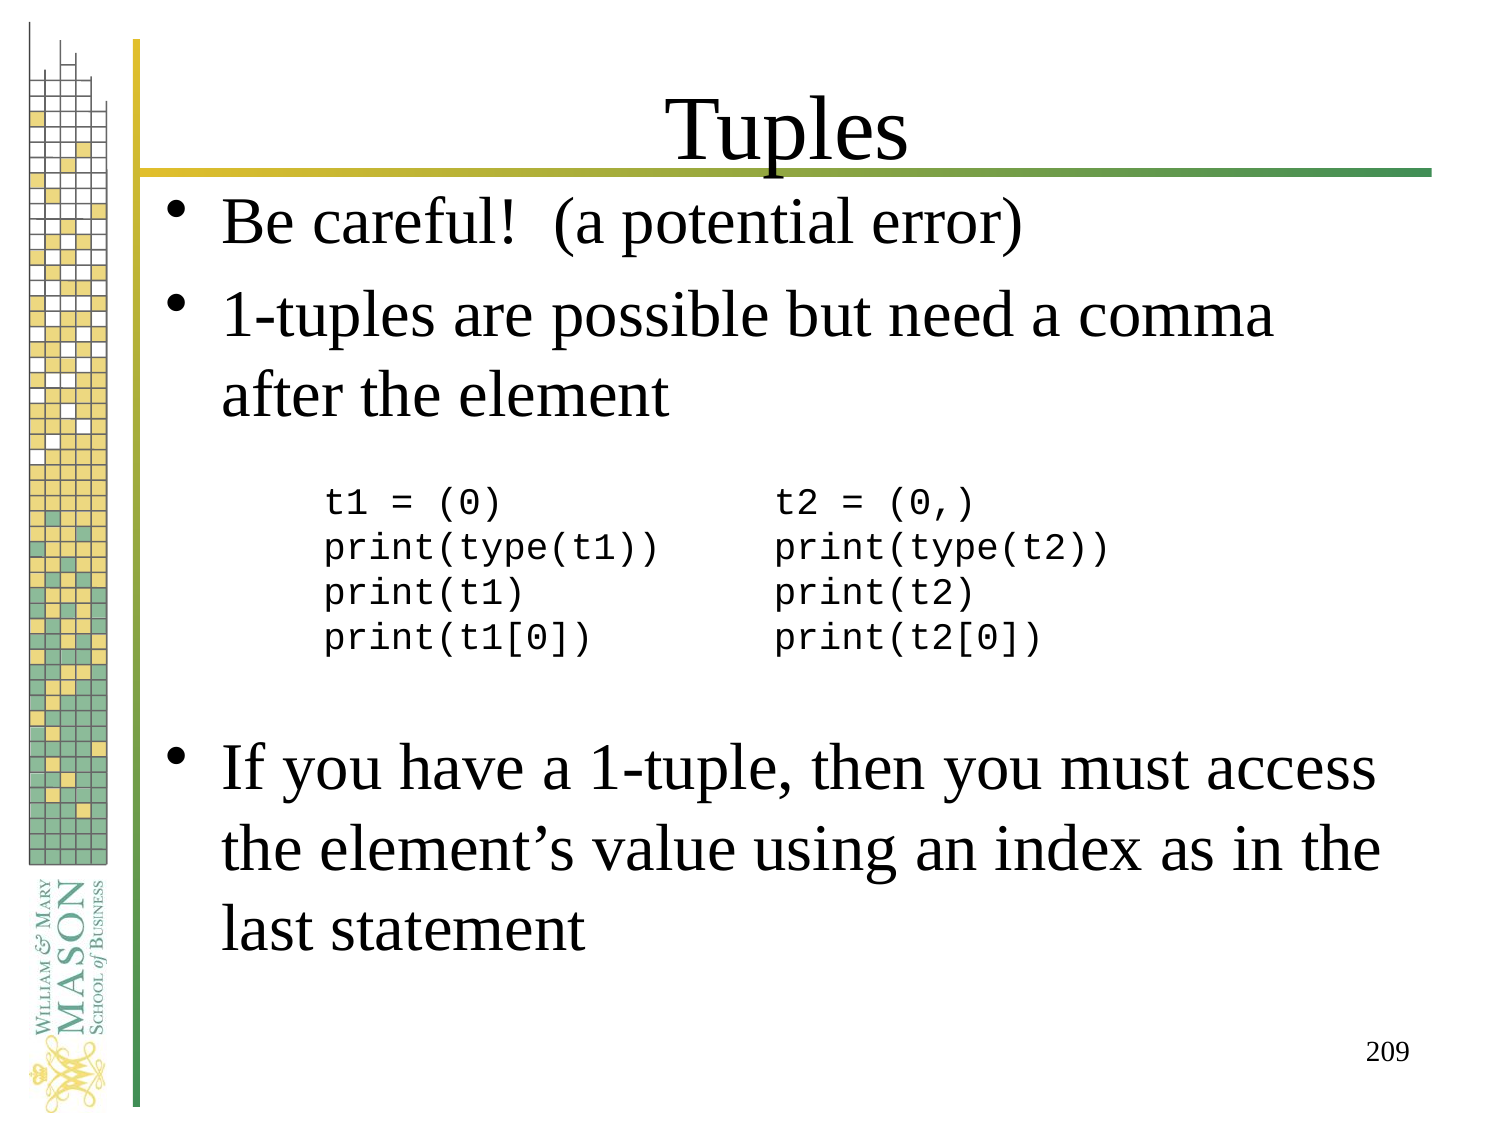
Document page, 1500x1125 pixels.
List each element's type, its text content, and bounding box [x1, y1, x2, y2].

slide_number 209 [1048, 1024, 1426, 1103]
list Be careful! (a potential error) 1-tuples are possible but need a comma after the element If you have a 1-tuple, then you must access the element’s value using an index as in the last statement [150, 169, 1425, 937]
title Tuples [150, 45, 1425, 169]
text_box t2 = (0,) print(type(t2)) print(t2) print(t2[0]) [759, 469, 1127, 665]
slide_number 69 [29, 879, 107, 1113]
text_box t1 = (0) print(type(t1)) print(t1) print(t1[0]) [308, 469, 676, 665]
